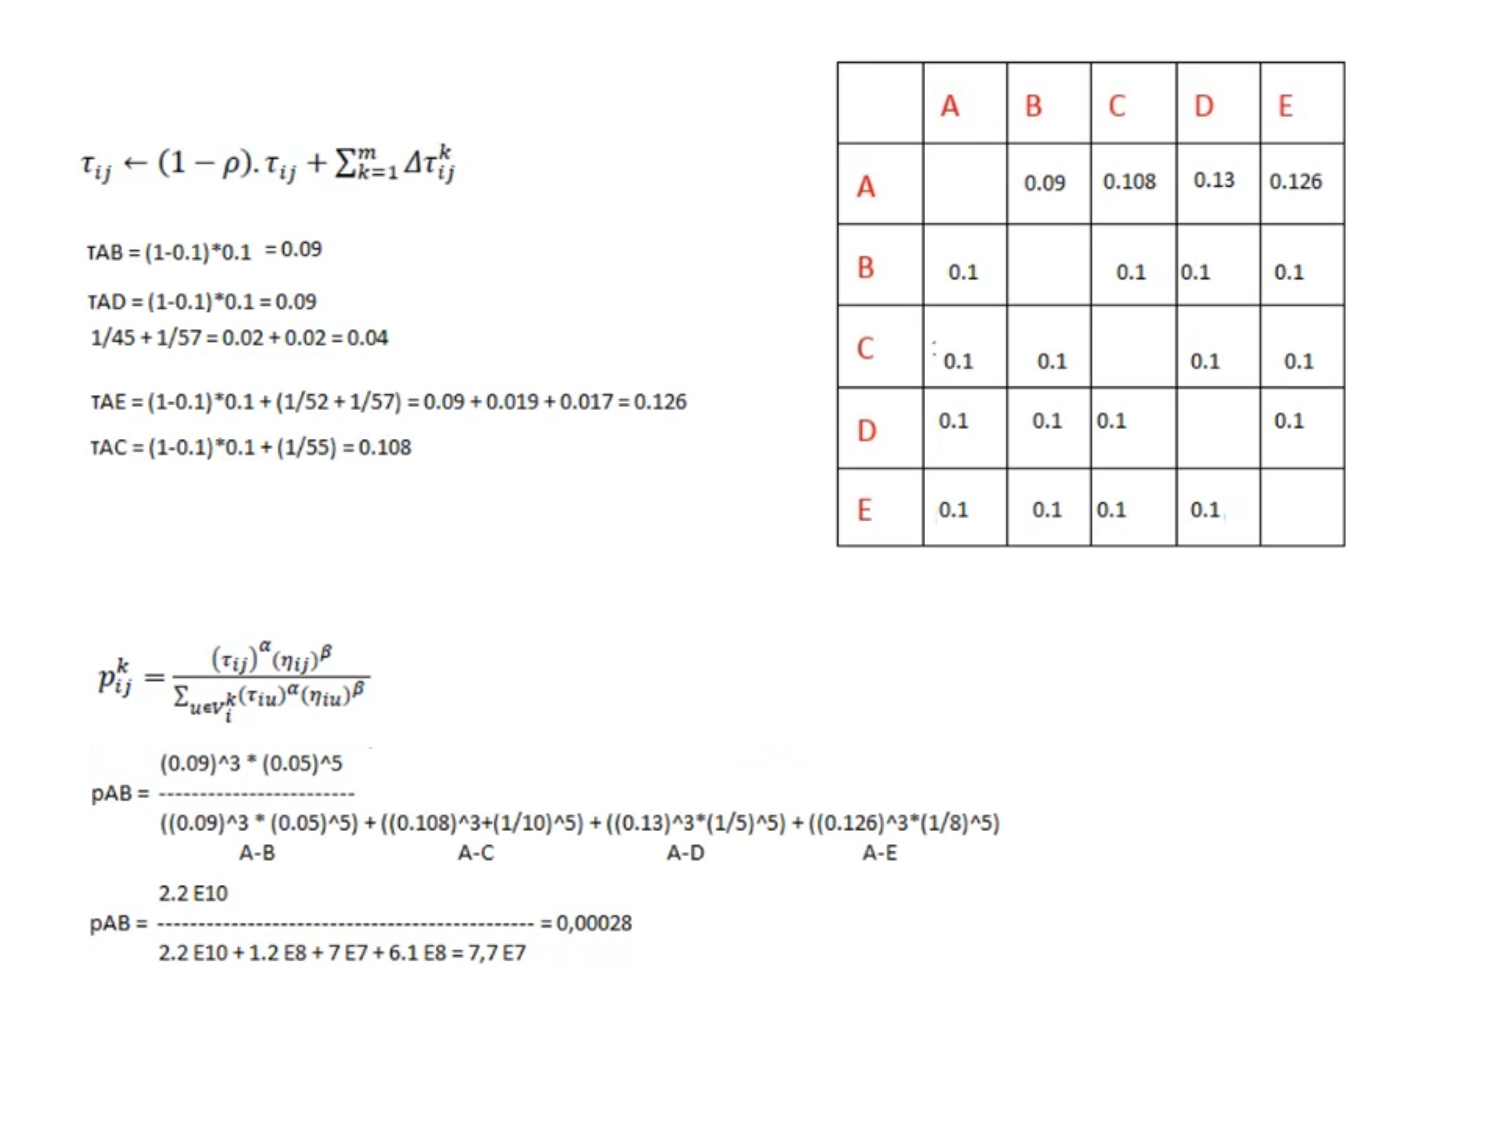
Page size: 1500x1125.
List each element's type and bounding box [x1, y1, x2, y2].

picture [65, 134, 473, 201]
picture [828, 54, 1349, 551]
picture [83, 614, 1006, 991]
picture [83, 228, 700, 482]
